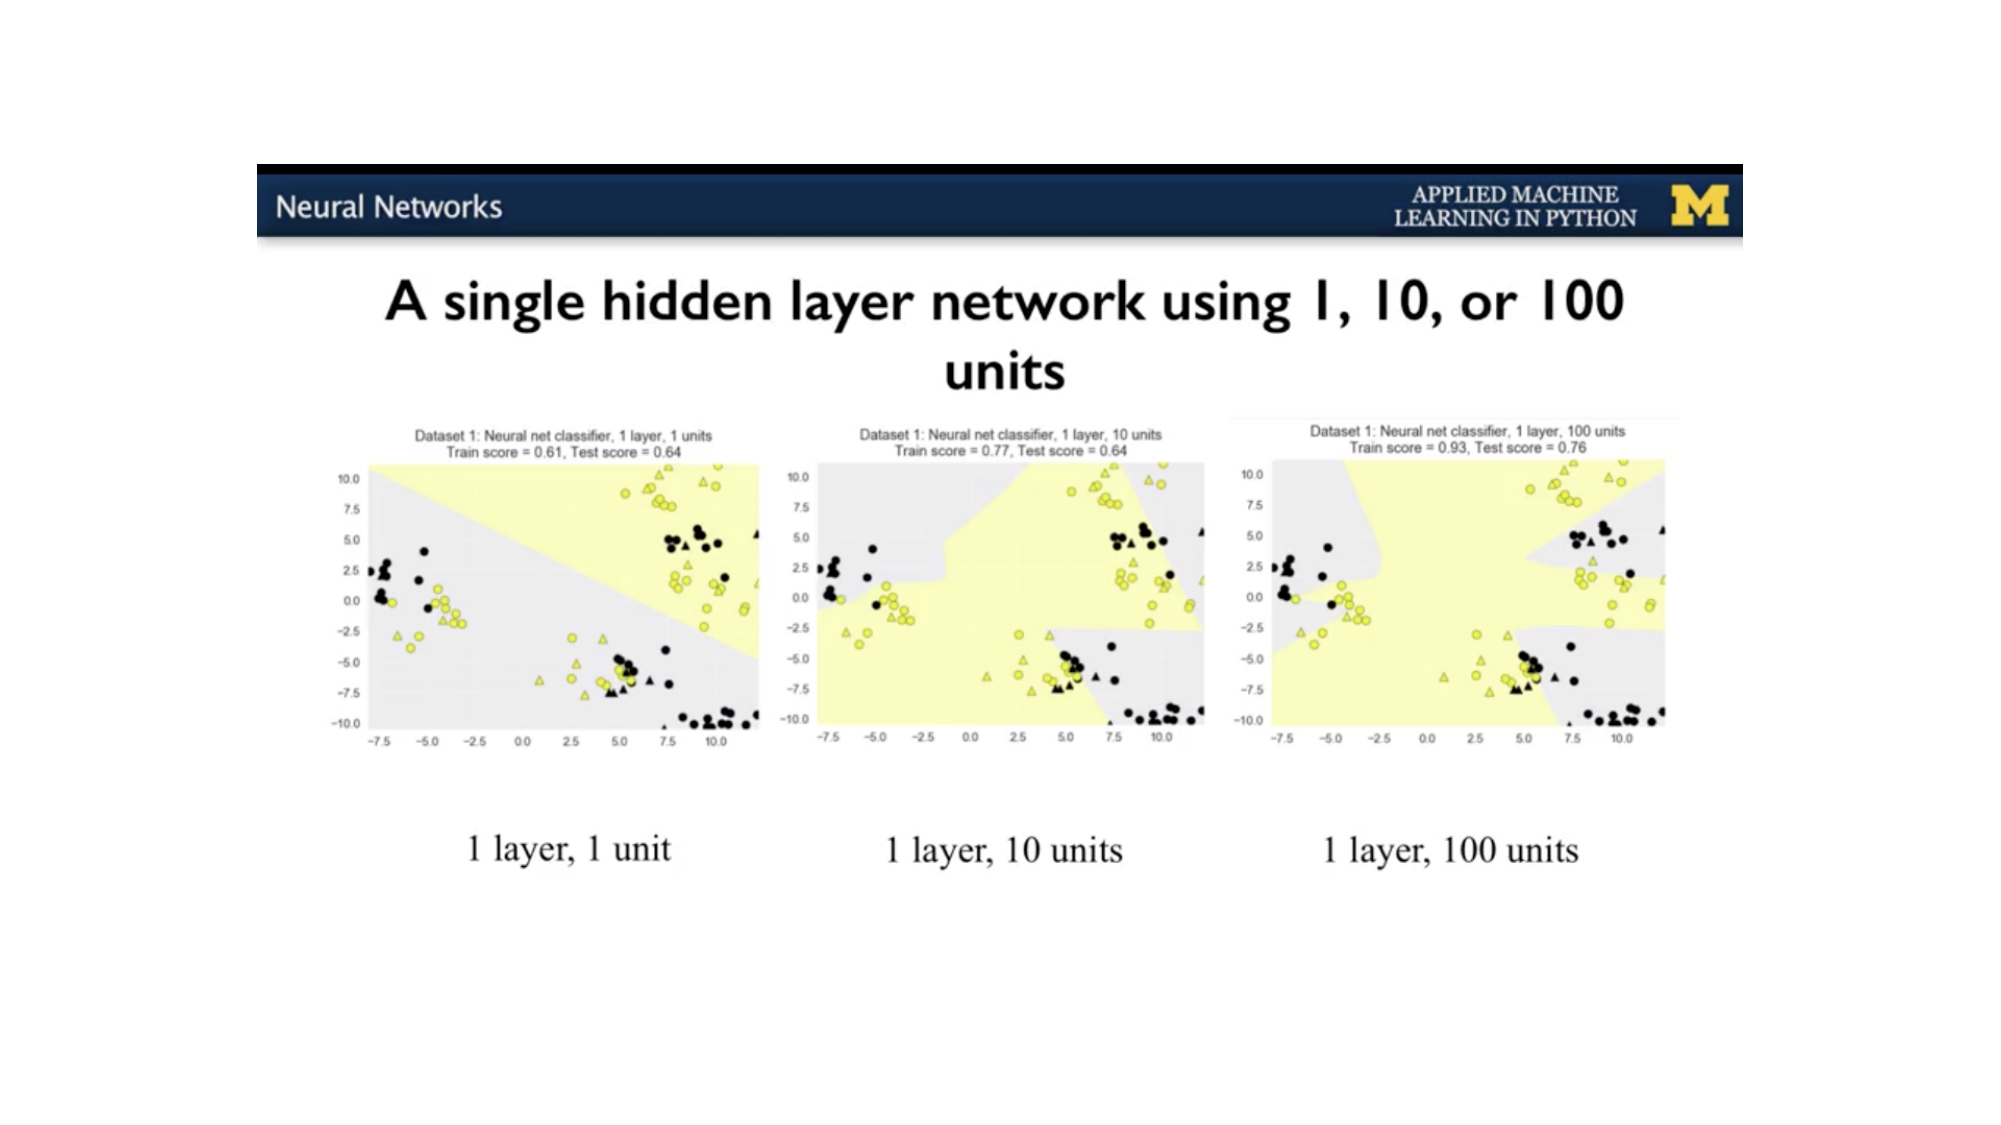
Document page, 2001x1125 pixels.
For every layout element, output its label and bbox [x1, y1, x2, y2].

picture [257, 164, 1743, 961]
